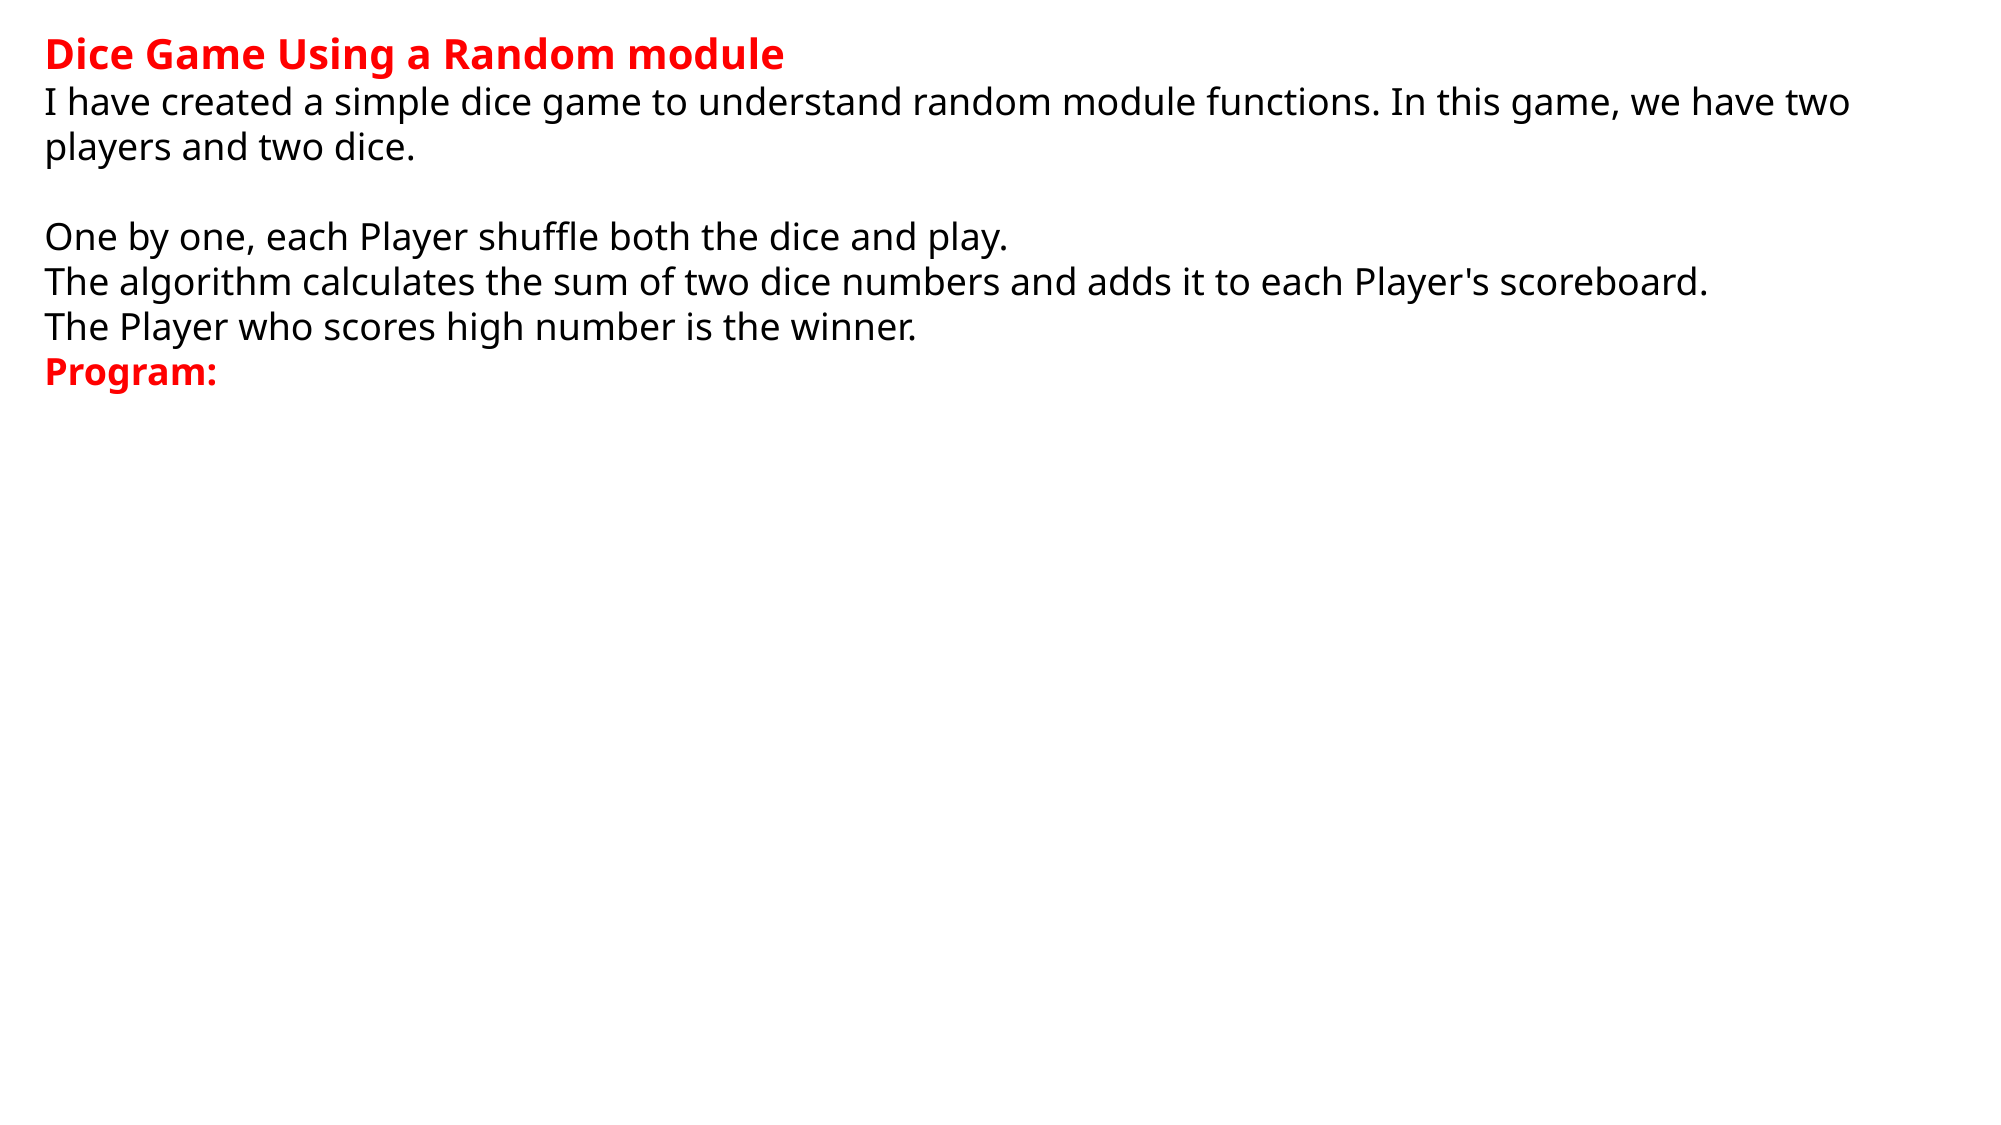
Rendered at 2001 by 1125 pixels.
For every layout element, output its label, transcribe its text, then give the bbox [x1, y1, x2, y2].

text_box Dice Game Using a Random module I have created a simple dice game to understand random module functions. In this game, we have two players and two dice. One by one, each Player shuffle both the dice and play. The algorithm calculates the sum of two dice numbers and adds it to each Player's scoreboard. The Player who scores high number is the winner. Program: [29, 20, 1978, 401]
